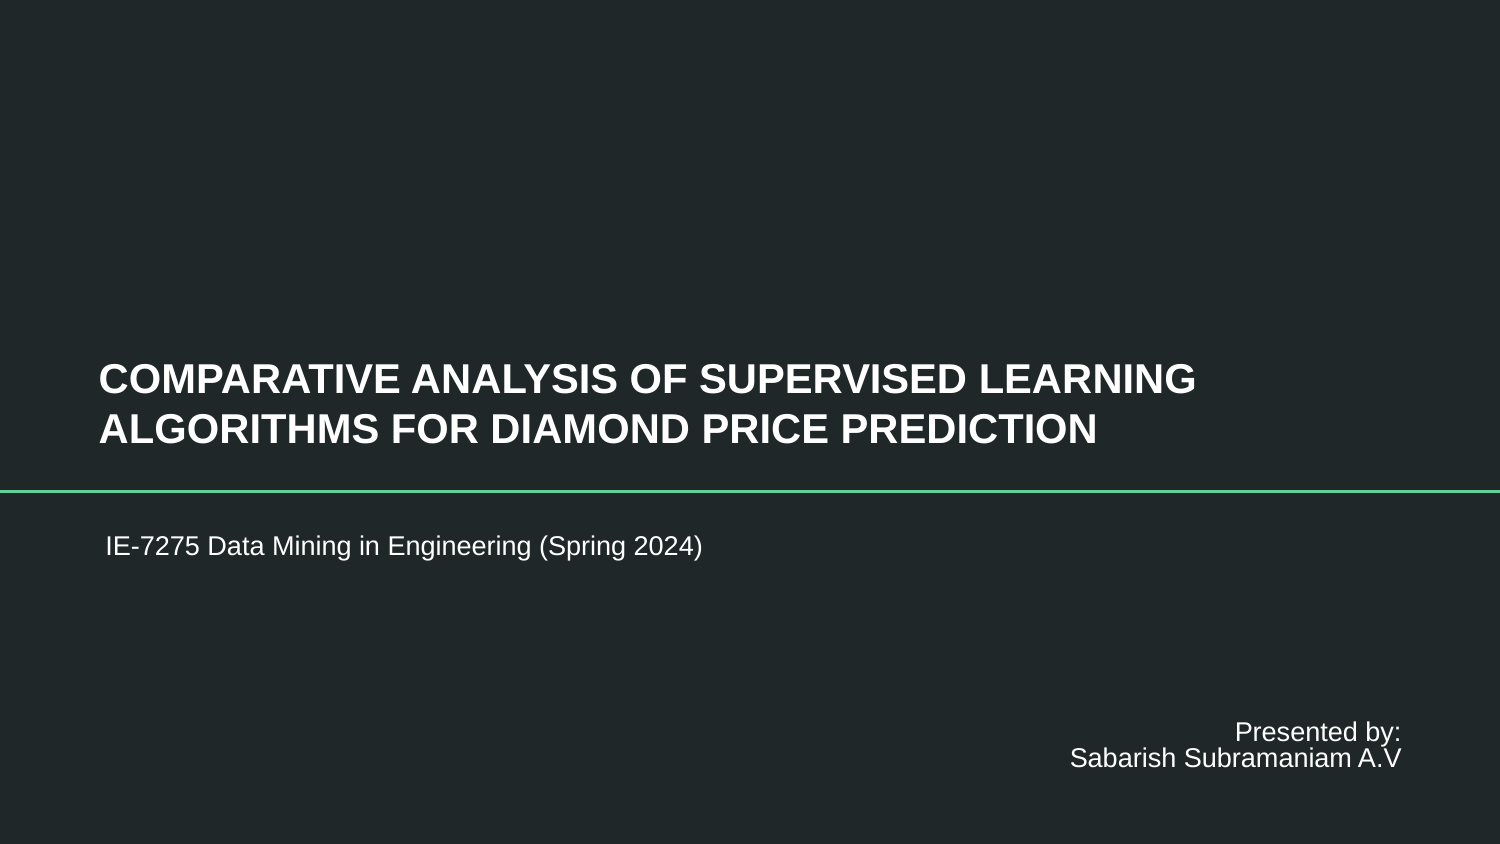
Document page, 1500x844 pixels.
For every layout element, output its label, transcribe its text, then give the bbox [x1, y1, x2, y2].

subtitle Presented by: Sabarish Subramaniam A.V [83, 705, 1417, 809]
title COMPARATIVE ANALYSIS OF SUPERVISED LEARNING ALGORITHMS FOR DIAMOND PRICE PREDICTION [83, 206, 1417, 467]
text_box IE-7275 Data Mining in Engineering (Spring 2024) [90, 512, 939, 574]
